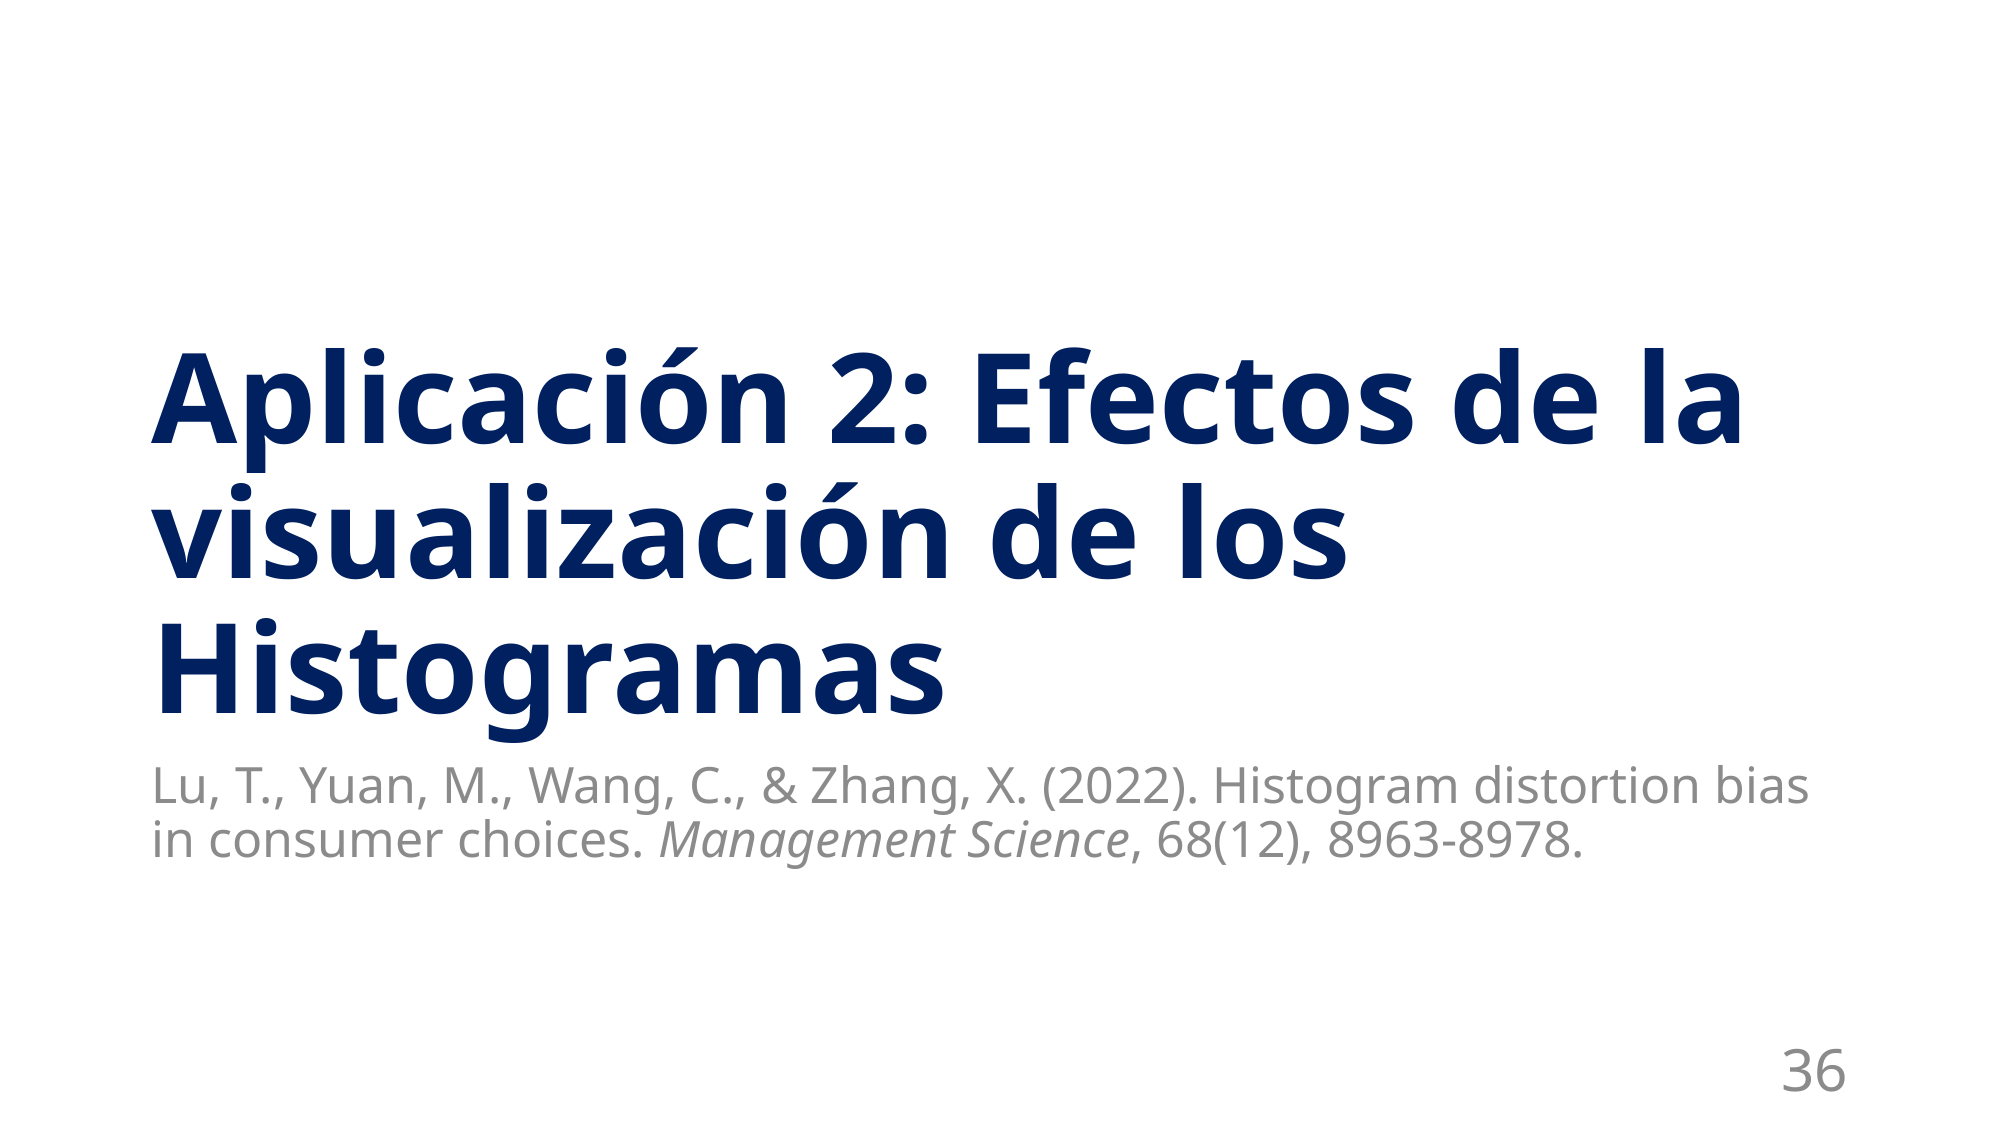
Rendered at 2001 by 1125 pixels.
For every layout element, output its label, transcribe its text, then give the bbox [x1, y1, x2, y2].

list Lu, T., Yuan, M., Wang, C., & Zhang, X. (2022). Histogram distortion bias in consumer choices. Management Science, 68(12), 8963-8978. [136, 752, 1862, 999]
title Aplicación 2: Efectos de la visualización de los Histogramas [136, 280, 1862, 749]
slide_number 36 [1412, 1042, 1863, 1103]
